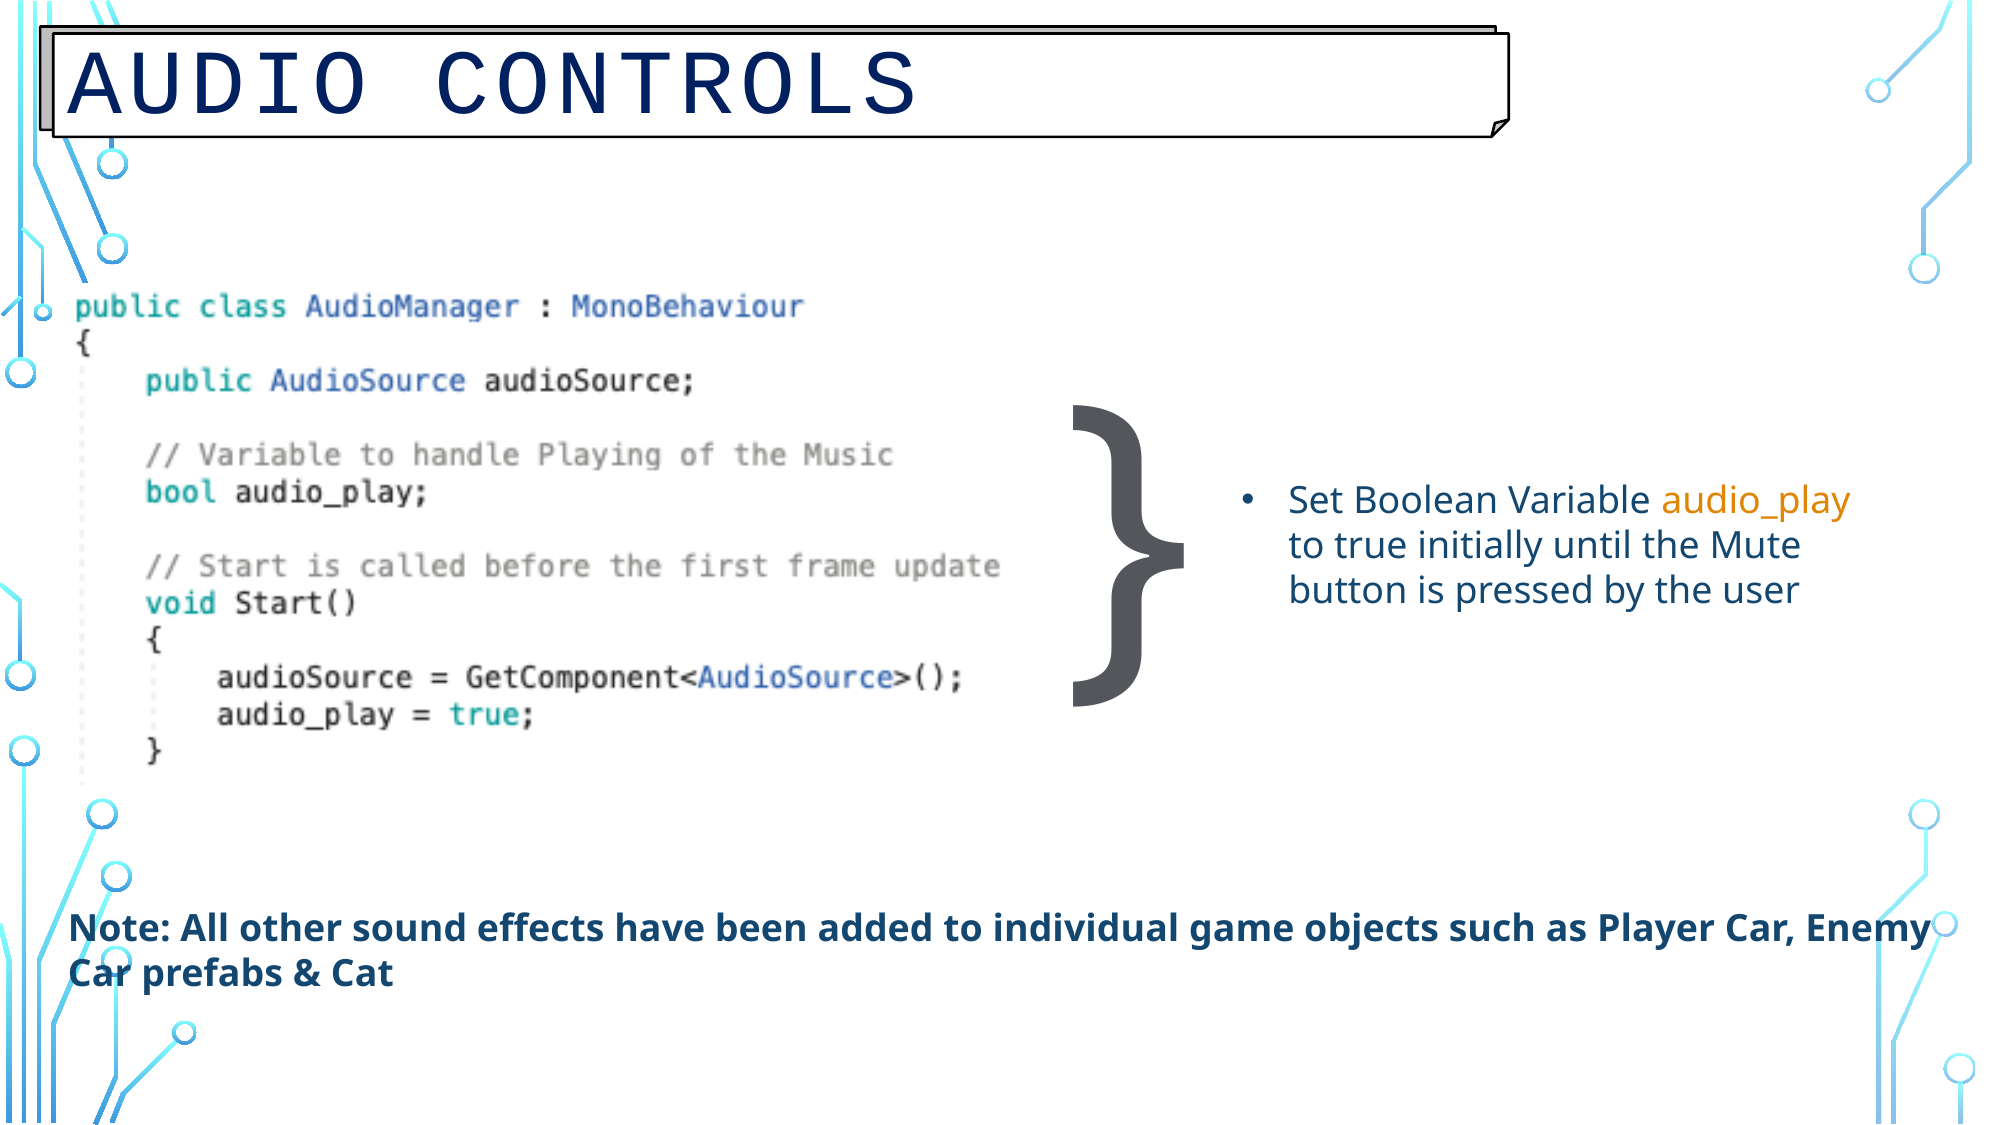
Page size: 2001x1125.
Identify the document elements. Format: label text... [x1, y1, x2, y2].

text_box Note: All other sound effects have been added to individual game objects such as Player Car, Enemy Car prefabs & Cat [53, 896, 1967, 1001]
text_box [38, 25, 1497, 132]
text_box Set Boolean Variable audio_play to true initially until the Mute button is pressed by the user [1266, 468, 1890, 619]
picture [52, 283, 1020, 785]
text_box AUDIO CONTROLS [51, 32, 1511, 139]
text_box } [1047, 299, 1266, 730]
